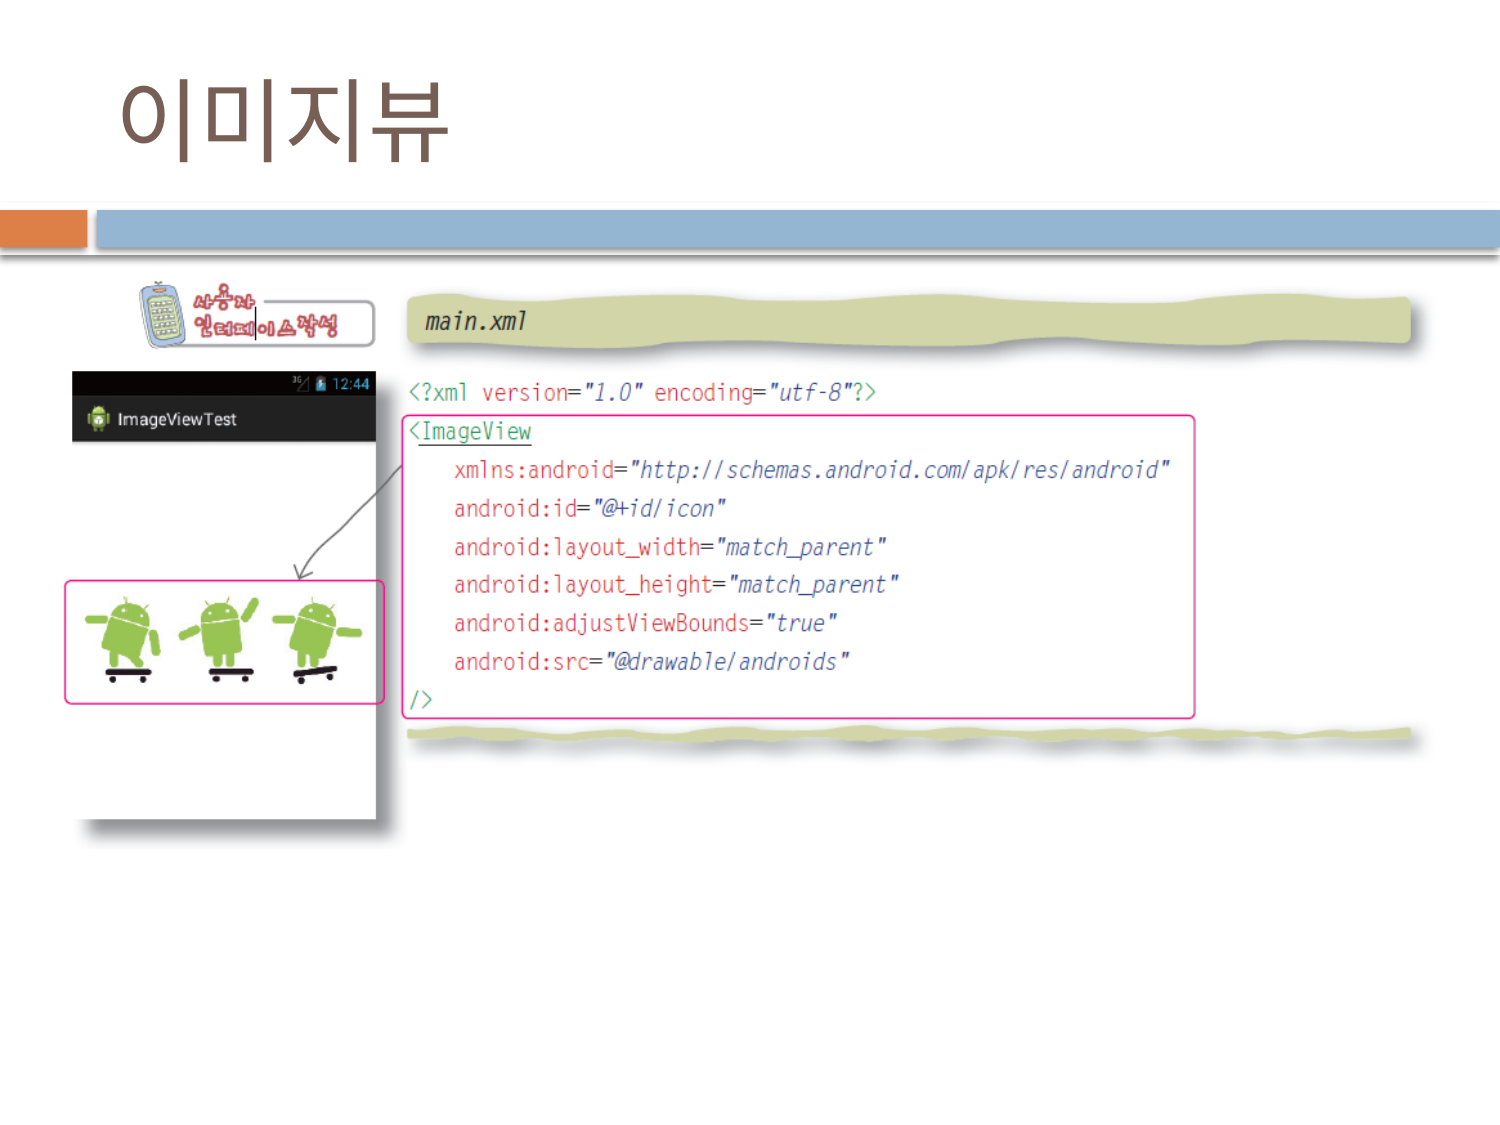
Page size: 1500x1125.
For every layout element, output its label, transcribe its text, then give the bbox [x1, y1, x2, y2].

title 이미지뷰 [100, 37, 1438, 200]
picture [52, 266, 1447, 849]
